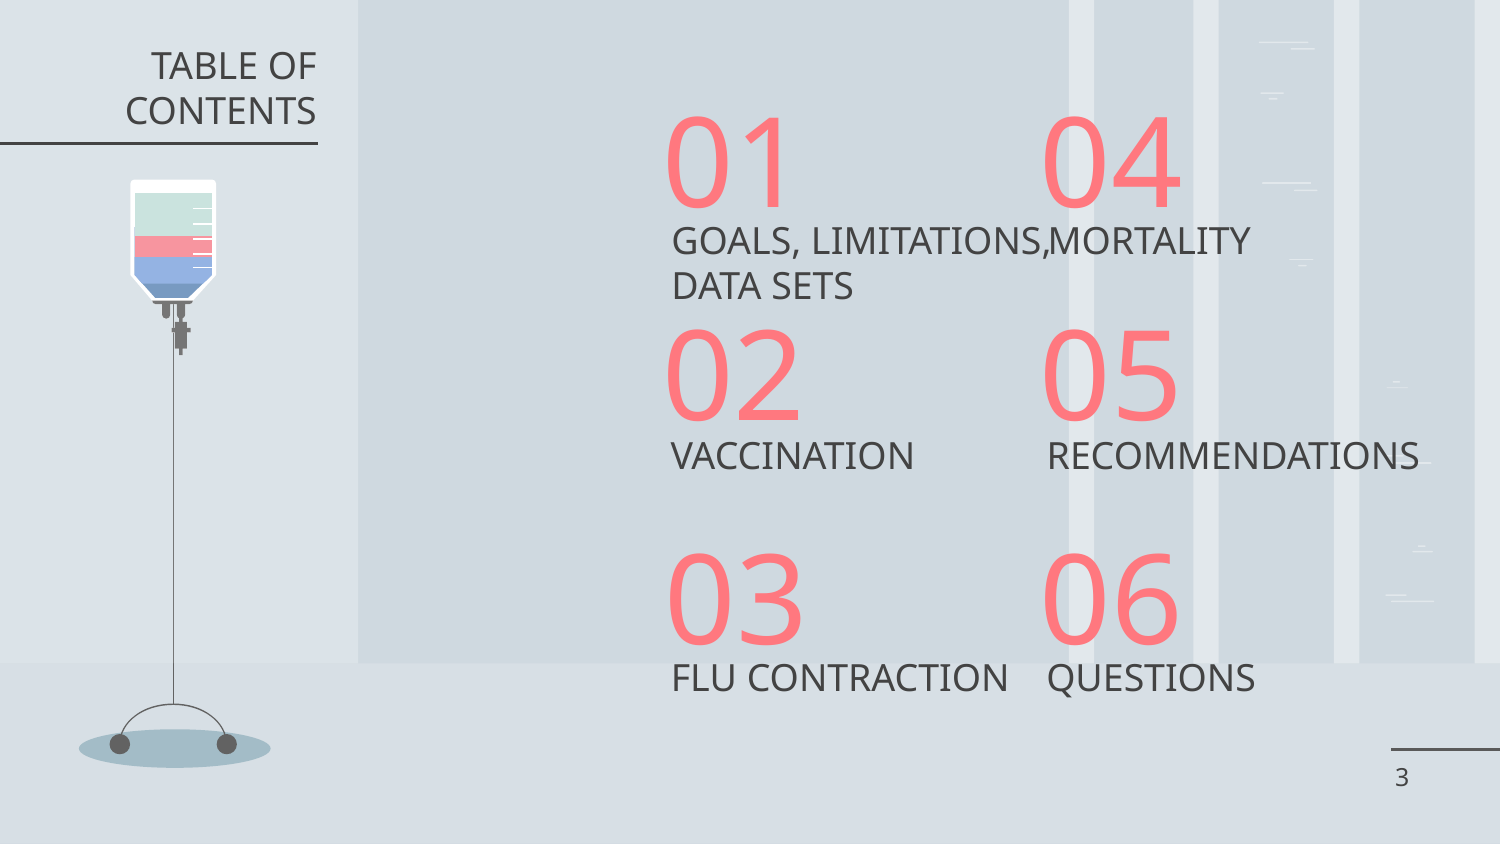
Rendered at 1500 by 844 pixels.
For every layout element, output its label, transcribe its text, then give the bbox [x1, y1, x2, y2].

title 06 [1024, 550, 1277, 639]
subtitle FLU CONTRACTION [655, 638, 1031, 696]
subtitle VACCINATION [655, 416, 1031, 474]
title 03 [649, 550, 902, 639]
title 04 [1024, 113, 1277, 201]
subtitle MORTALITY [1032, 201, 1483, 259]
subtitle QUESTIONS [1031, 638, 1482, 696]
title 01 [647, 113, 900, 202]
title TABLE OF CONTENTS [0, 99, 332, 148]
subtitle RECOMMENDATIONS [1031, 416, 1482, 474]
title 05 [1024, 326, 1277, 415]
subtitle GOALS, LIMITATIONS, DATA SETS [656, 201, 1032, 259]
slide_number ‹#› [1380, 745, 1432, 811]
title 02 [647, 326, 900, 415]
